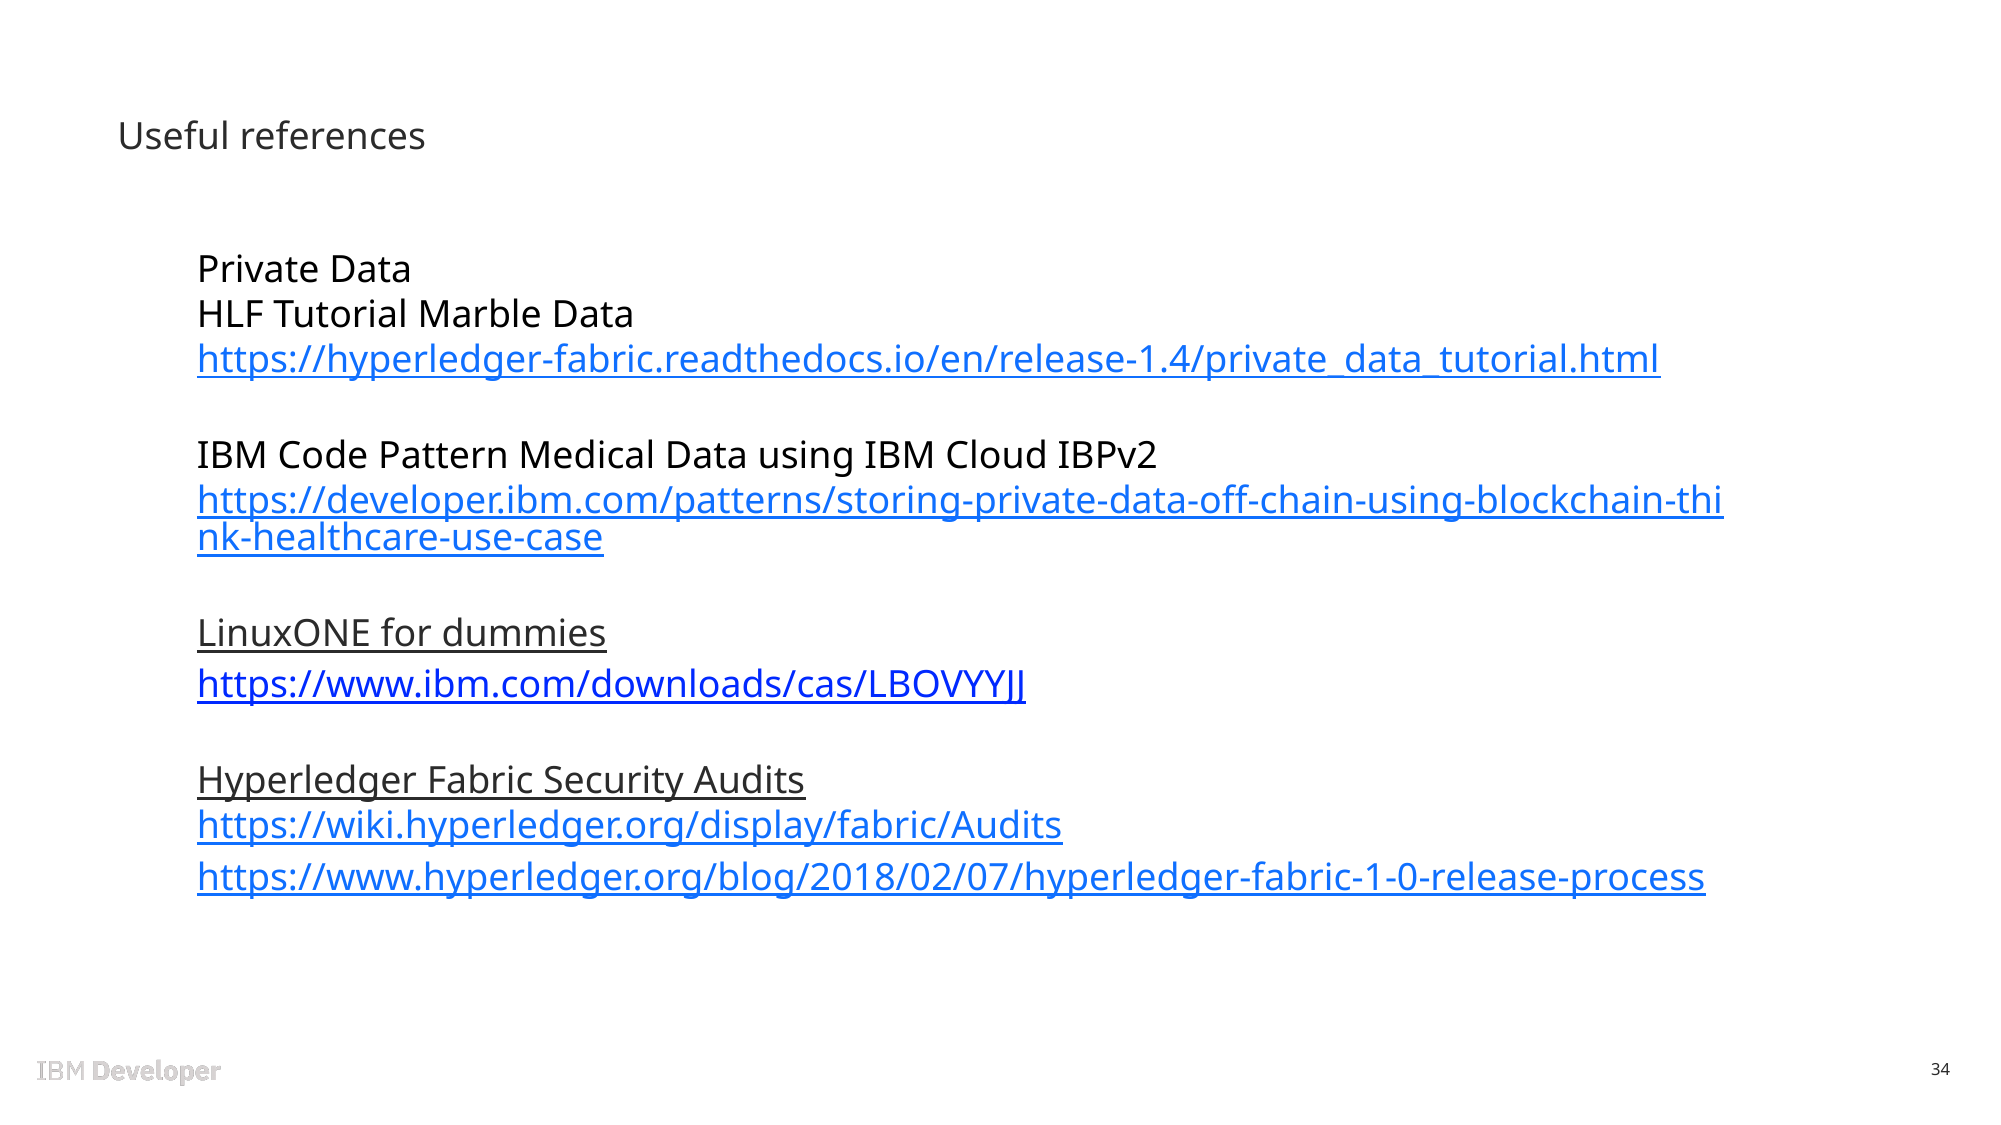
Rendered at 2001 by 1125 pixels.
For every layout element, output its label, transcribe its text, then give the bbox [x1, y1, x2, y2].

slide_number 34 [1500, 1055, 1950, 1086]
text_box Private Data HLF Tutorial Marble Data https://hyperledger-fabric.readthedocs.io/en/release-1.4/private_data_tutorial.html IBM Code Pattern Medical Data using IBM Cloud IBPv2 https://developer.ibm.com/patterns/storing-private-data-off-chain-using-blockchain-think-healthcare-use-case LinuxONE for dummies https://www.ibm.com/downloads/cas/LBOVYYJJ Hyperledger Fabric Security Audits https://wiki.hyperledger.org/display/fabric/Audits https://www.hyperledger.org/blog/2018/02/07/hyperledger-fabric-1-0-release-process [182, 237, 1743, 1054]
text_box Useful references [102, 104, 452, 165]
